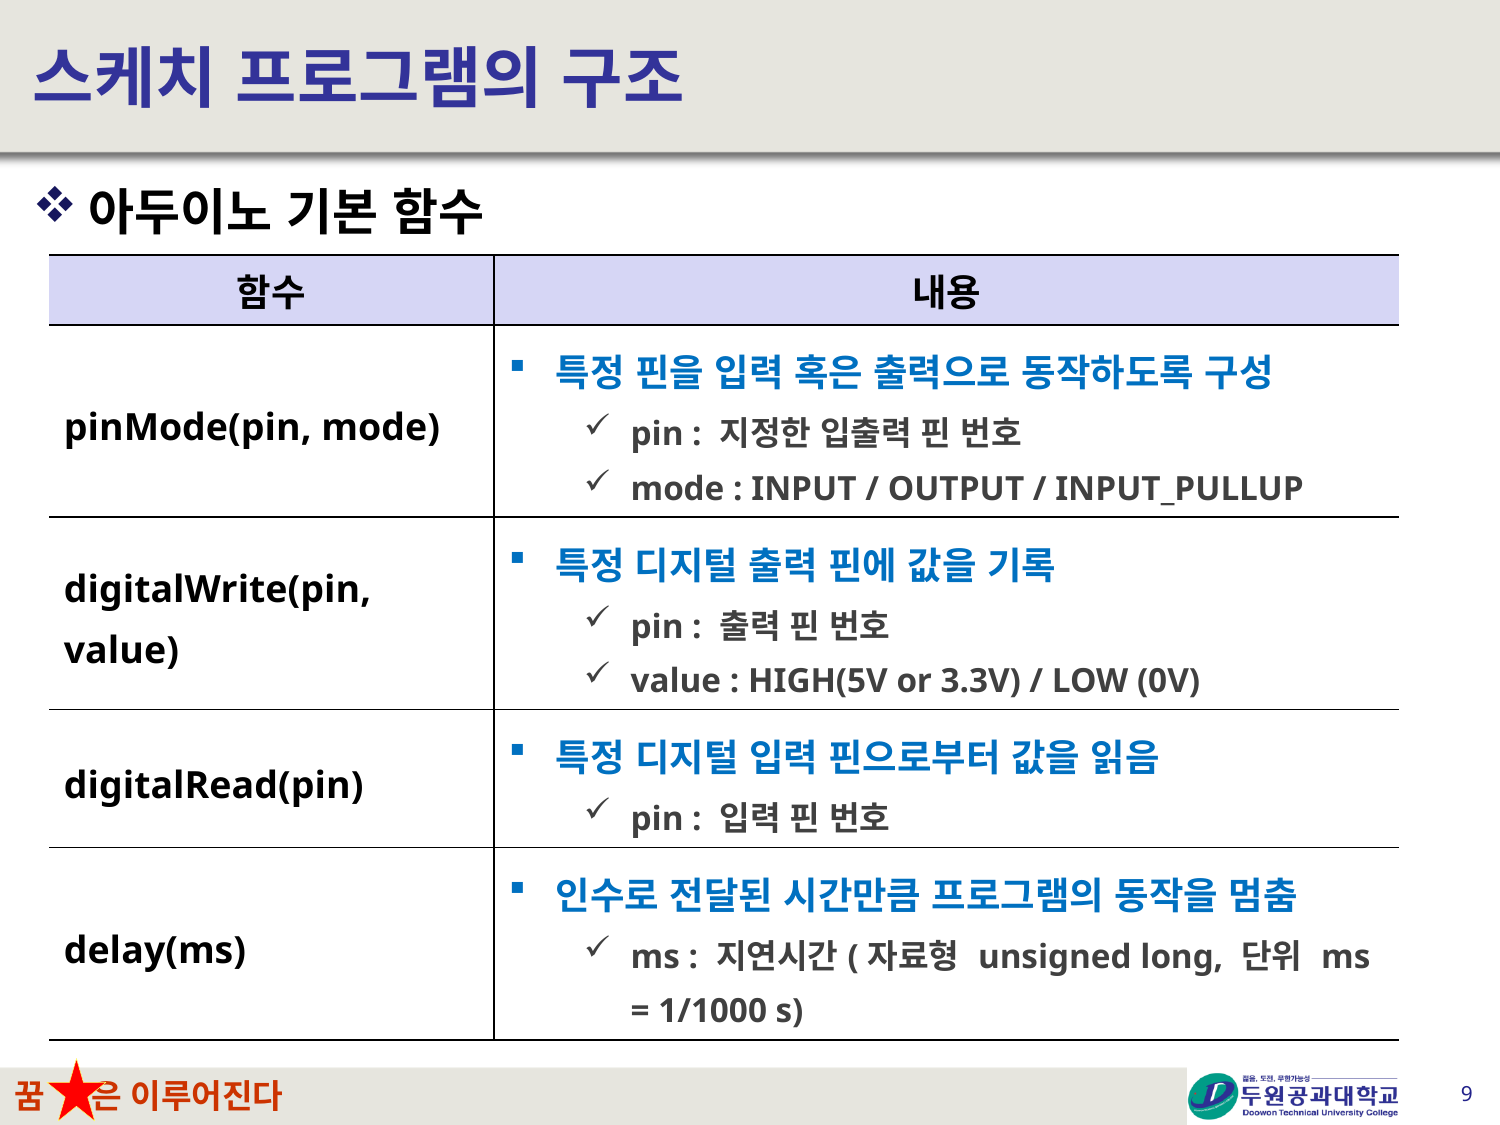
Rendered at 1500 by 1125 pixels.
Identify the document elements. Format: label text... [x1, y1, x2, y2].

list 아두이노 기본 함수 [17, 160, 1487, 1067]
table_cell digitalWrite(pin, value) [49, 518, 493, 709]
table_cell digitalRead(pin) [49, 710, 493, 847]
table_header 내용 [495, 256, 1399, 324]
picture [0, 0, 1500, 173]
table_cell 인수로 전달된 시간만큼 프로그램의 동작을 멈춤 ms : 지연시간(자료형 unsigned long, 단위 ms = 1/1000 s) [495, 848, 1399, 1039]
picture [100, 1085, 113, 1090]
table_header 함수 [49, 256, 493, 324]
table_cell 특정 핀을 입력 혹은 출력으로 동작하도록 구성 pin : 지정한 입출력 핀 번호 mode : INPUT / OUTPUT / INPUT_PULLUP [495, 326, 1399, 516]
table_cell 특정 디지털 입력 핀으로부터 값을 읽음 pin : 입력 핀 번호 [495, 710, 1399, 847]
table_cell 특정 디지털 출력 핀에 값을 기록 pin : 출력 핀 번호 value : HIGH(5V or 3.3V) / LOW (0V) [495, 518, 1399, 709]
title 스케치 프로그램의 구조 [17, 8, 1483, 142]
picture [0, 1066, 1400, 1125]
table_cell pinMode(pin, mode) [49, 326, 493, 516]
slide_number 9 [1399, 1071, 1488, 1119]
table_cell delay(ms) [49, 848, 493, 1039]
